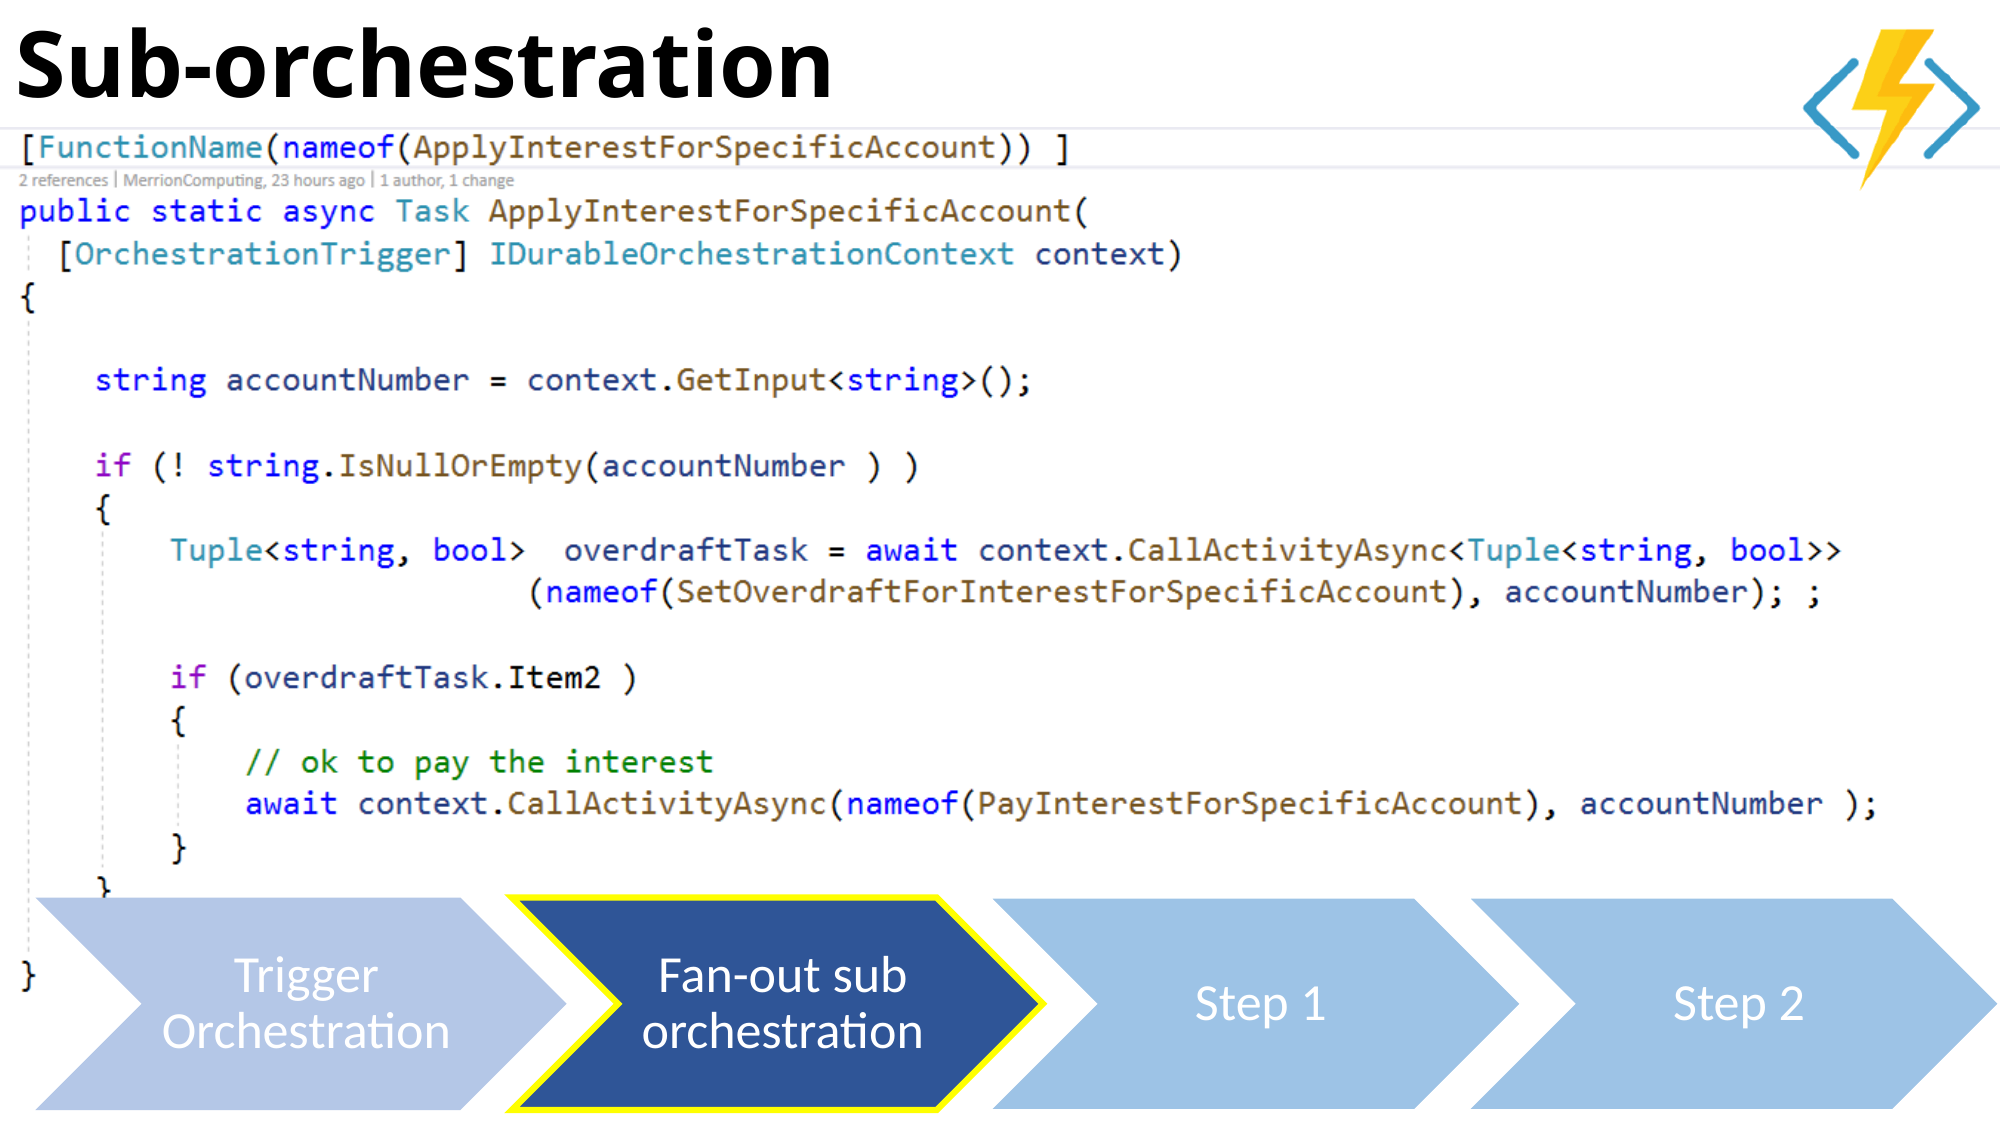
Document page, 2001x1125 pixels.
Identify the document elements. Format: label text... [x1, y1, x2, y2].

picture [0, 22, 2000, 998]
title Sub-orchestration [0, 0, 1725, 127]
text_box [32, 855, 2000, 1125]
